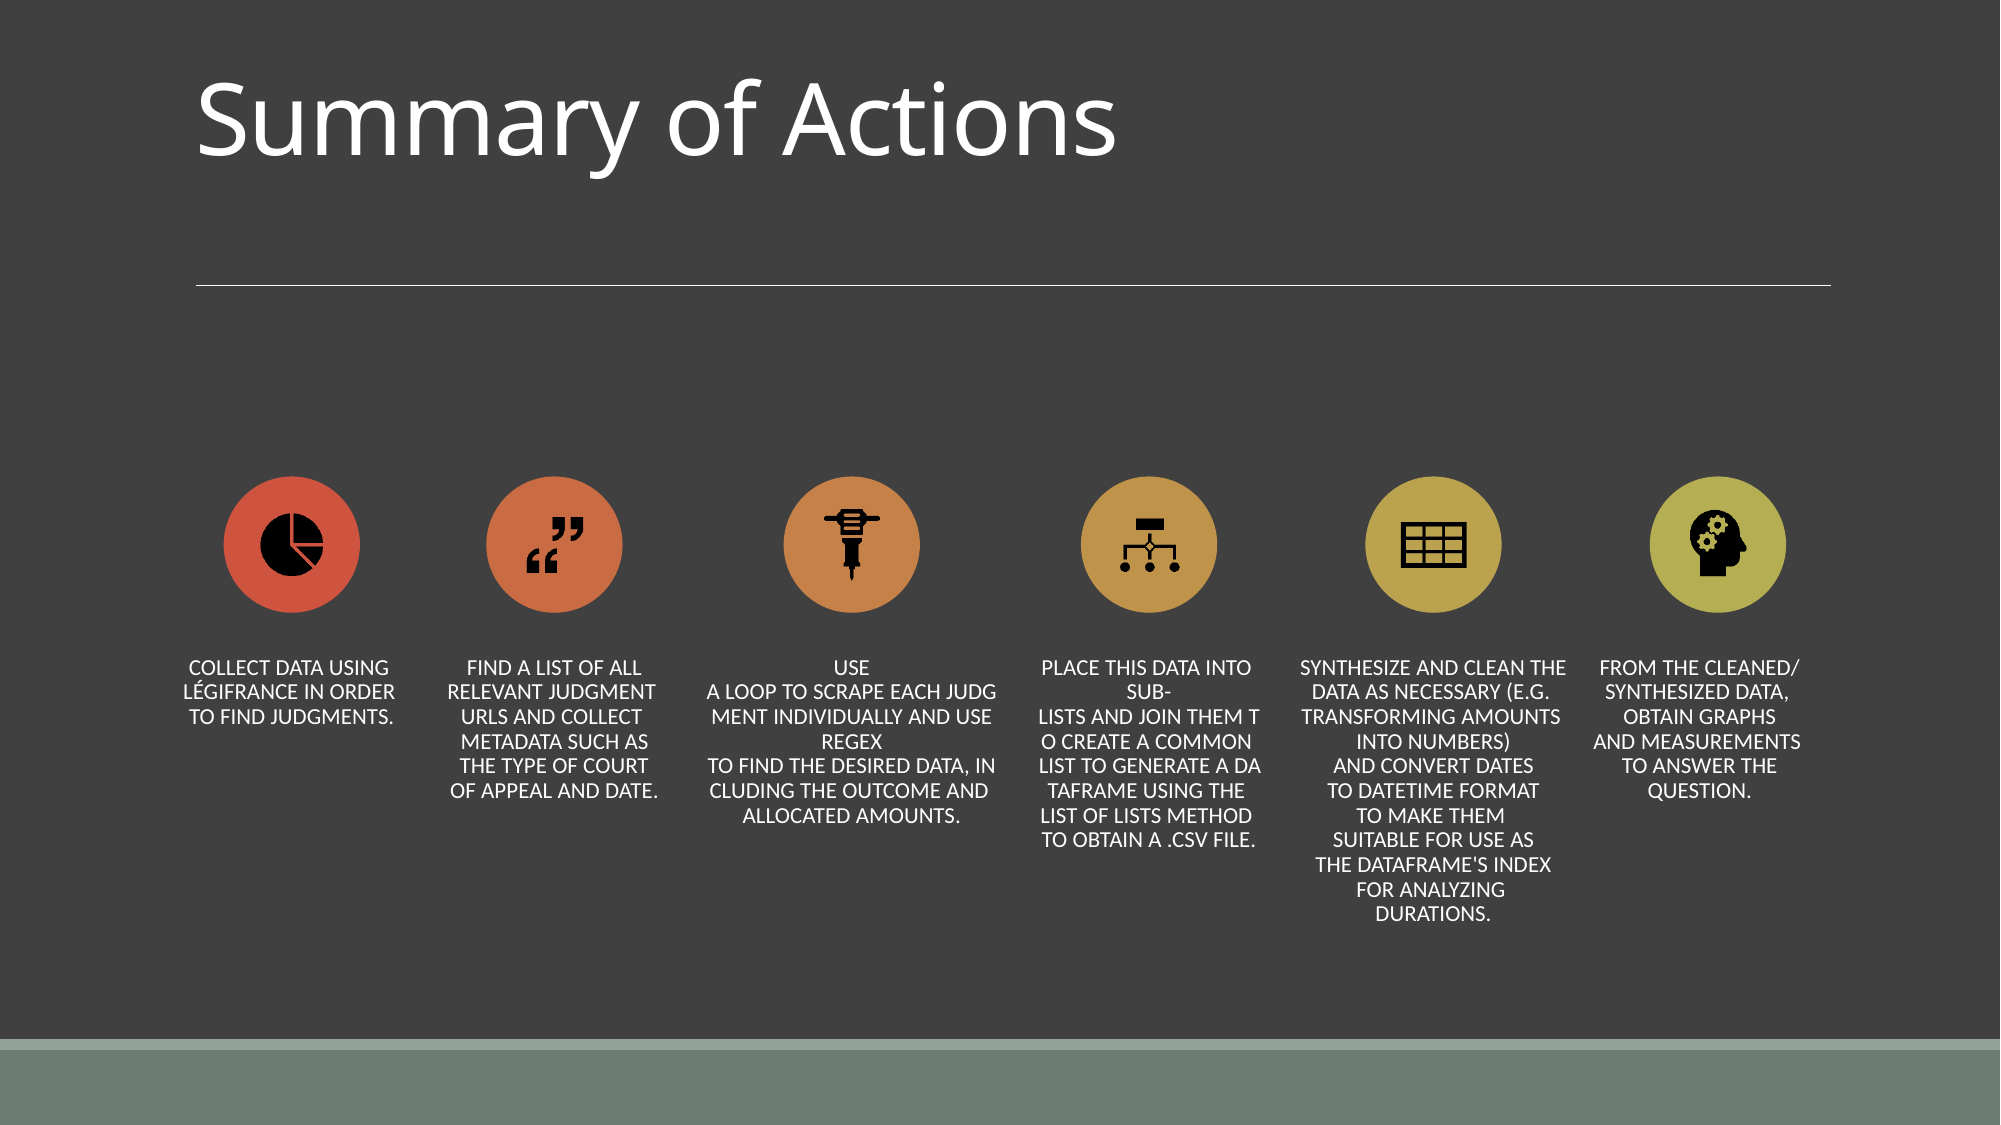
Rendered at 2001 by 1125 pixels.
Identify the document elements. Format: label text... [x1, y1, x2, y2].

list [179, 343, 1831, 966]
title Summary of Actions [180, 47, 1830, 285]
